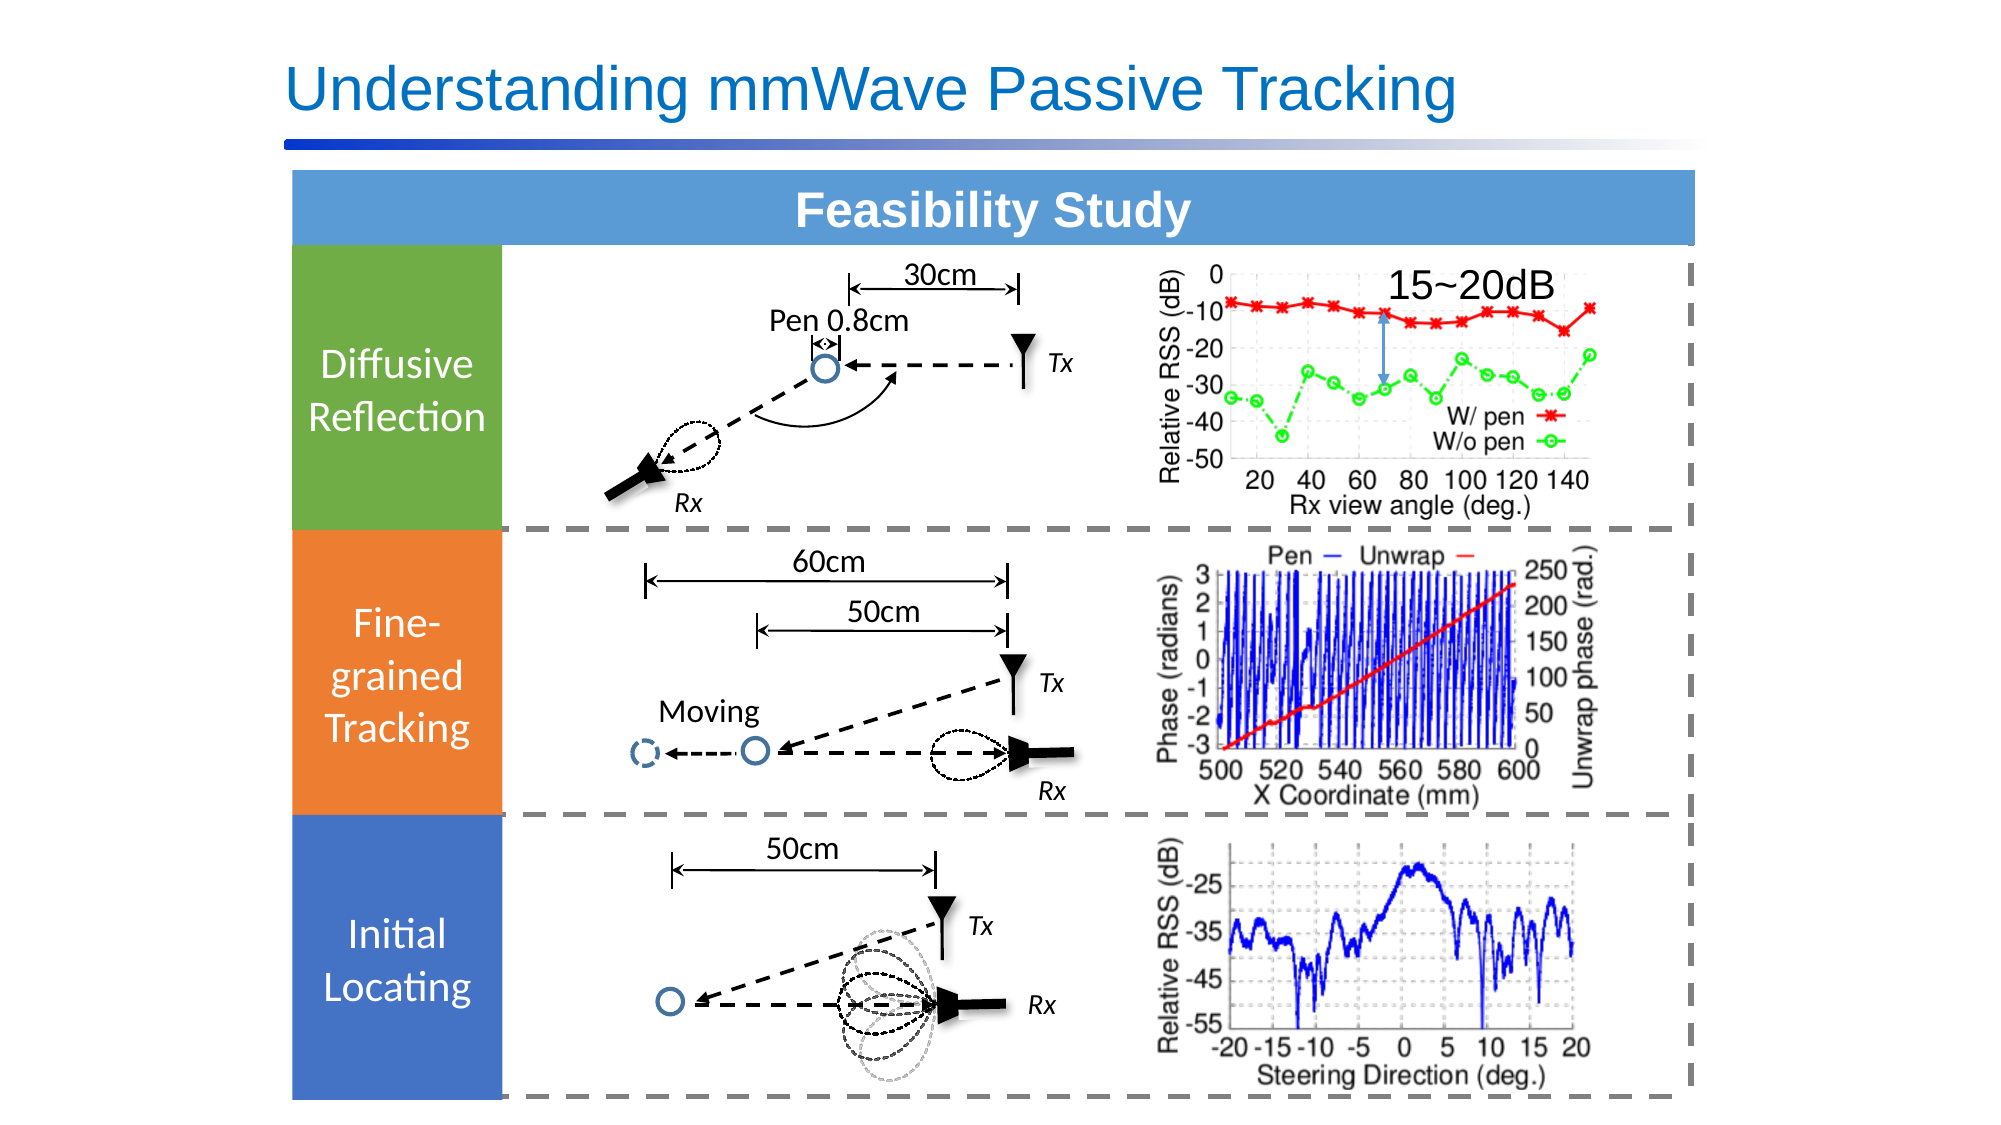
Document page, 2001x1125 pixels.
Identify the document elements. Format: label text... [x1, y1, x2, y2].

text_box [292, 811, 1691, 1110]
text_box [292, 222, 1691, 529]
text_box [284, 139, 1710, 150]
text_box Feasibility Study [291, 169, 1696, 246]
text_box Understanding mmWave Passive Tracking [270, 40, 1670, 130]
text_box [292, 529, 1691, 811]
